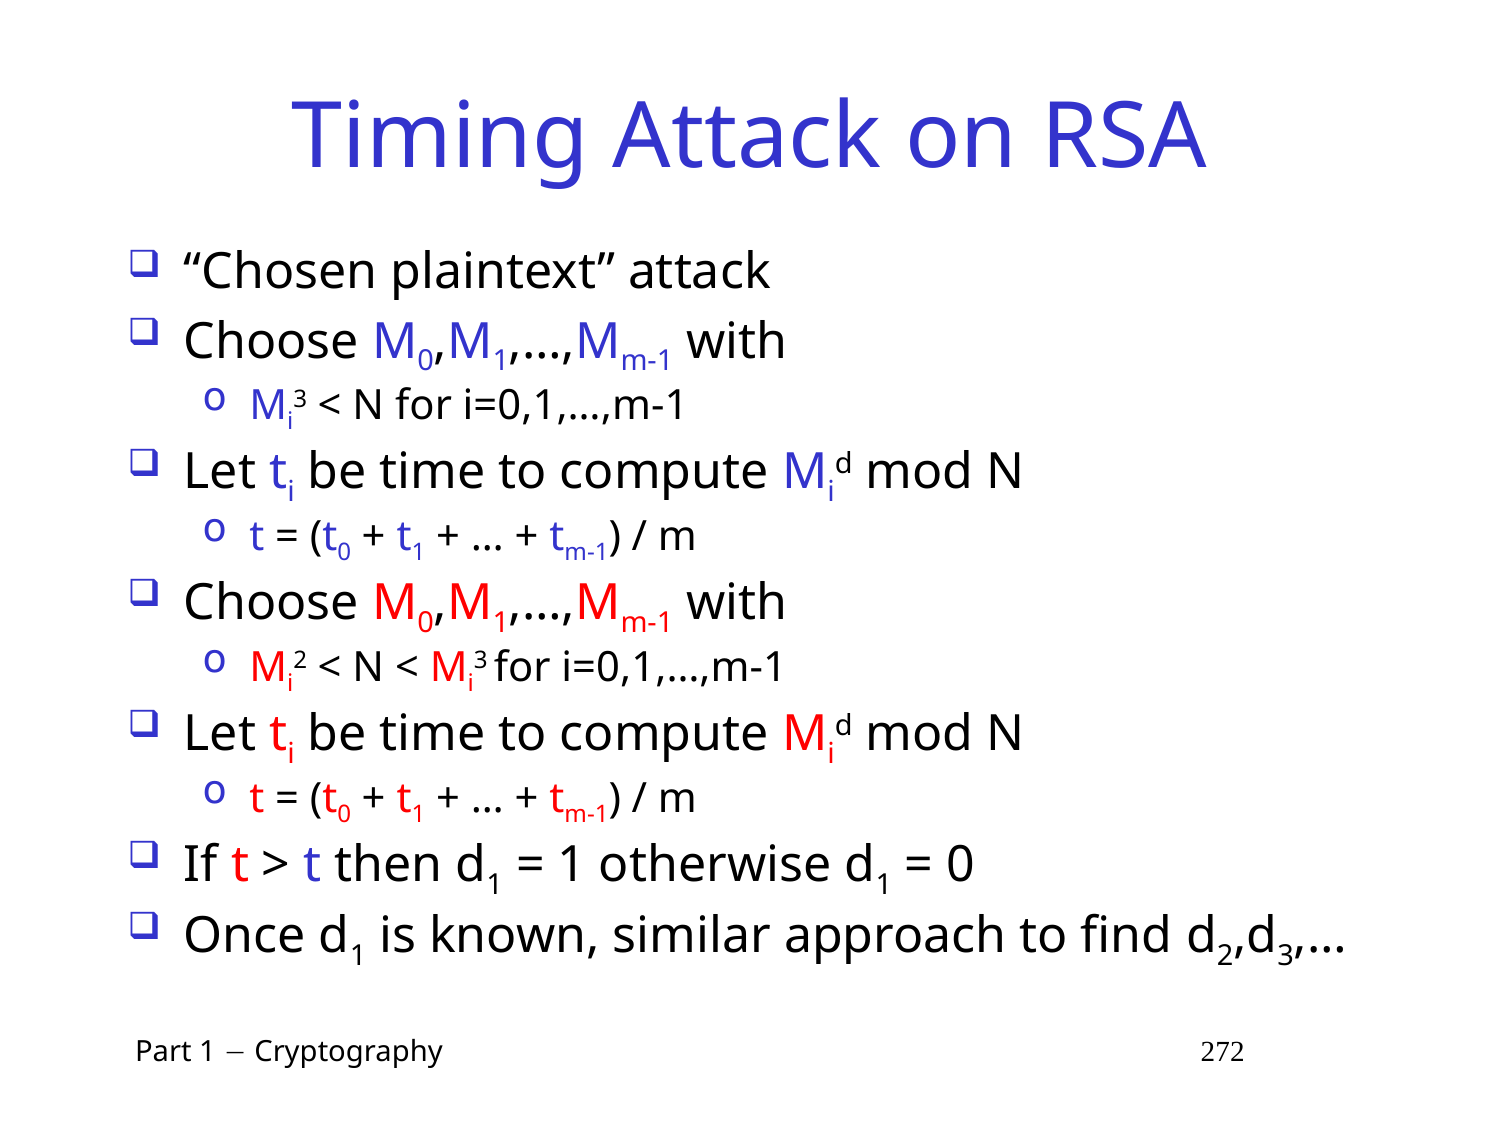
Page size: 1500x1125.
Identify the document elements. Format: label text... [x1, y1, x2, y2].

list “Chosen plaintext” attack Choose M0,M1,…,Mm-1 with Mi3 < N for i=0,1,…,m-1 Let ti be time to compute Mid mod N t = (t0 + t1 + … + tm-1) / m Choose M0,M1,…,Mm-1 with Mi2 < N < Mi3 for i=0,1,…,m-1 Let ti be time to compute Mid mod N t = (t0 + t1 + … + tm-1) / m If t > t then d1 = 1 otherwise d1 = 0 Once d1 is known, similar approach to find d2,d3,… [112, 237, 1376, 1013]
footer Part 1  Cryptography 272 [112, 1024, 1401, 1101]
title Timing Attack on RSA [112, 37, 1388, 226]
